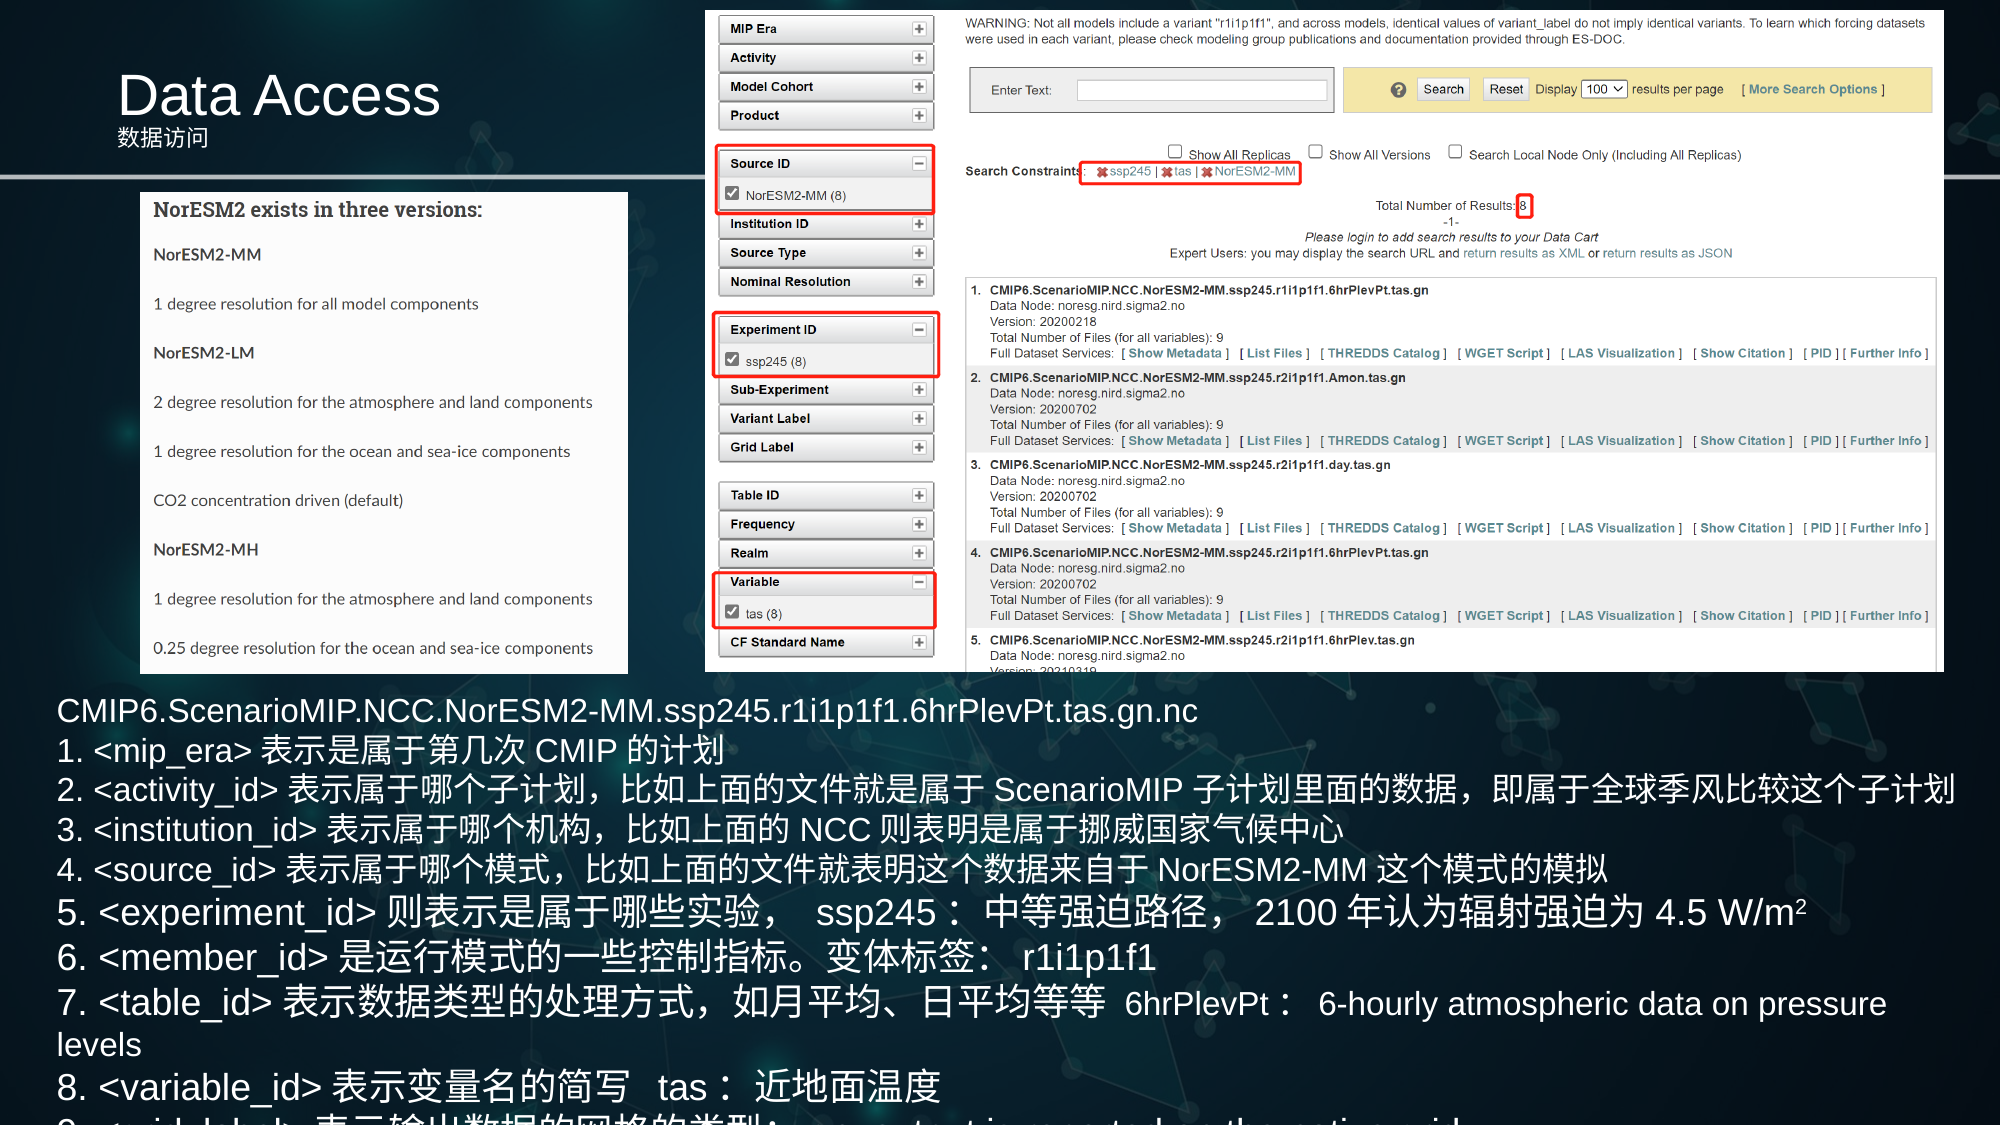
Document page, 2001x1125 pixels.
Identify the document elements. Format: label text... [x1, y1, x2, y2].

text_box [0, 112, 705, 227]
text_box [102, 49, 705, 158]
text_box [1944, 112, 2000, 227]
text_box CMIP6.ScenarioMIP.NCC.NorESM2-MM.ssp245.r1i1p1f1.6hrPlevPt.tas.gn.nc 1. <mip_era>表示是属于第几次CMIP的计划 2. <activity_id>表示属于哪个子计划，比如上面的文件就是属于ScenarioMIP子计划里面的数据，即属于全球季风比较这个子计划 3. <institution_id>表示属于哪个机构，比如上面的NCC则表明是属于挪威国家气候中心 4. <source_id>表示属于哪个模式，比如上面的文件就表明这个数据来自于NorESM2-MM这个模式的模拟 5. <experiment_id>则表示是属于哪些实验， ssp245：中等强迫路径，2100年认为辐射强迫为4.5 W/m2 6. <member_id>是运行模式的一些控制指标。变体标签：r1i1p1f1 7. <table_id>表示数据类型的处理方式，如月平均、日平均等等 6hrPlevPt：6-hourly atmospheric data on pressure levels 8. <variable_id>表示变量名的简写 tas：近地面温度 9. <grid_label>表示输出数据的网格的类型：gn: output is reported on the native grid [41, 681, 1985, 1125]
picture [0, 0, 2000, 1125]
